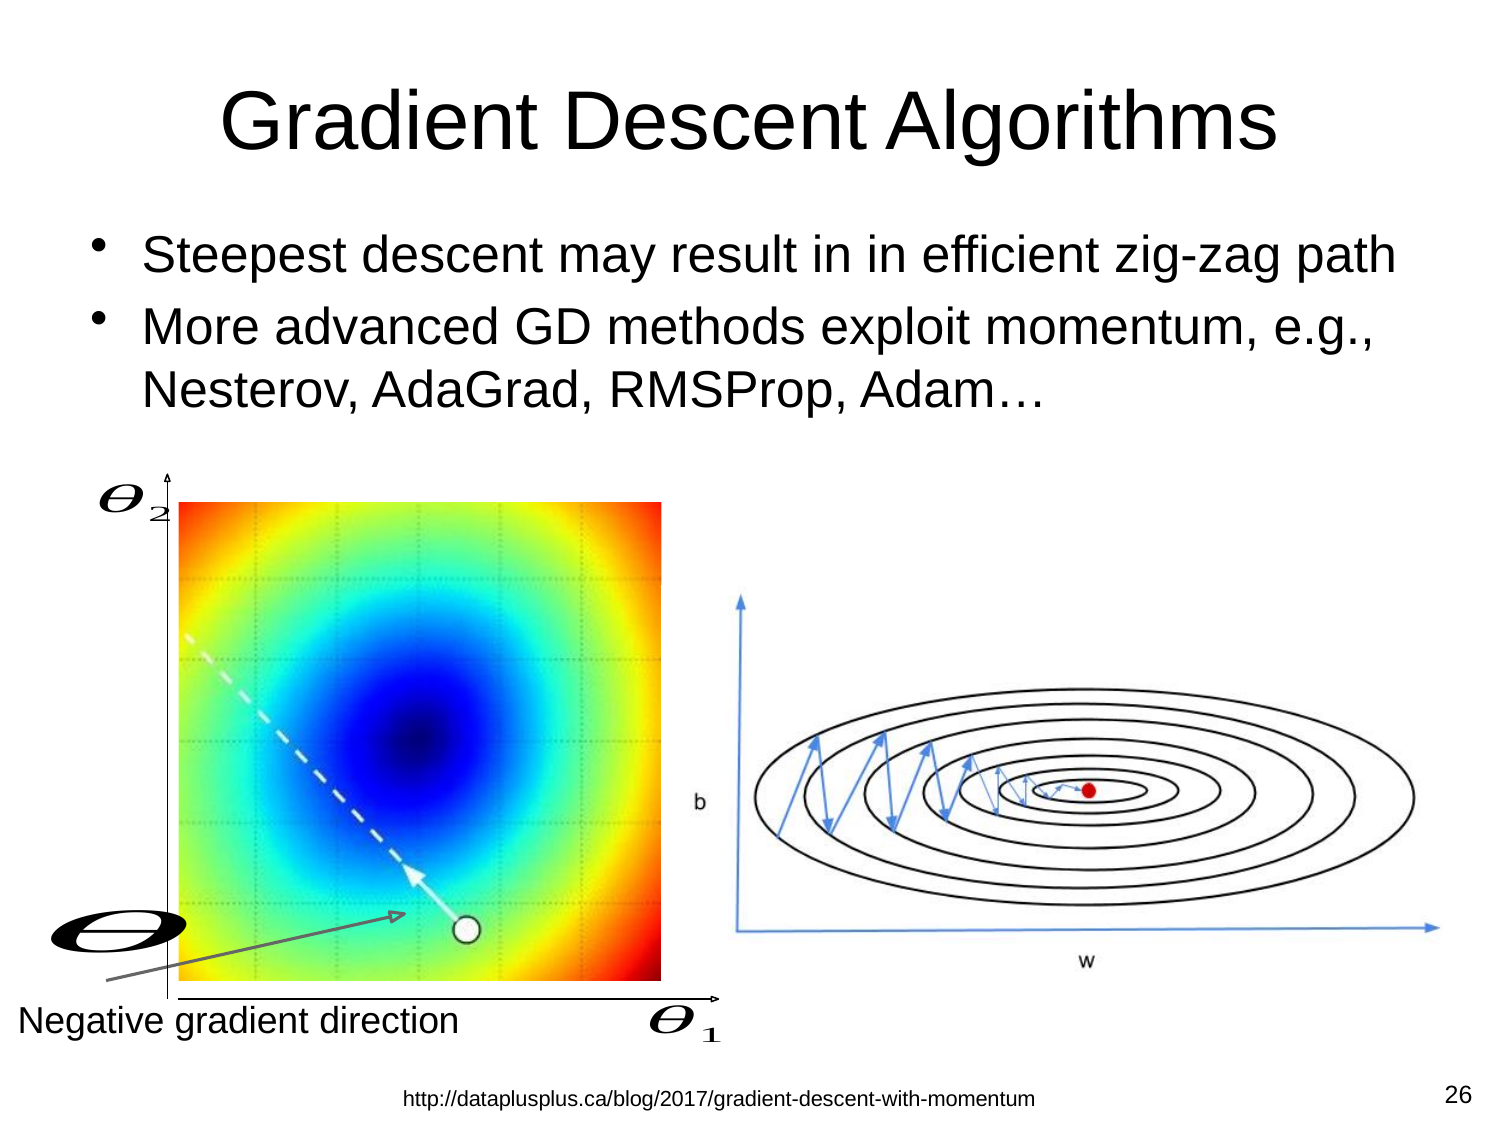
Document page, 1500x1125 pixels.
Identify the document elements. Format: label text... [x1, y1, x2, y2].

picture [661, 585, 1500, 984]
title Gradient Descent Algorithms [74, 44, 1426, 188]
list Steepest descent may result in in efficient zig-zag path More advanced GD methods exploit momentum, e.g., Nesterov, AdaGrad, RMSProp, Adam… [74, 212, 1426, 472]
text_box [178, 502, 662, 981]
text_box [389, 911, 405, 922]
text_box [711, 996, 719, 1002]
slide_number 26 [1137, 1070, 1488, 1112]
text_box http://dataplusplus.ca/blog/2017/gradient-descent-with-momentum [388, 1076, 1112, 1118]
text_box Negative gradient direction [15, 996, 499, 1042]
text_box [164, 474, 170, 482]
